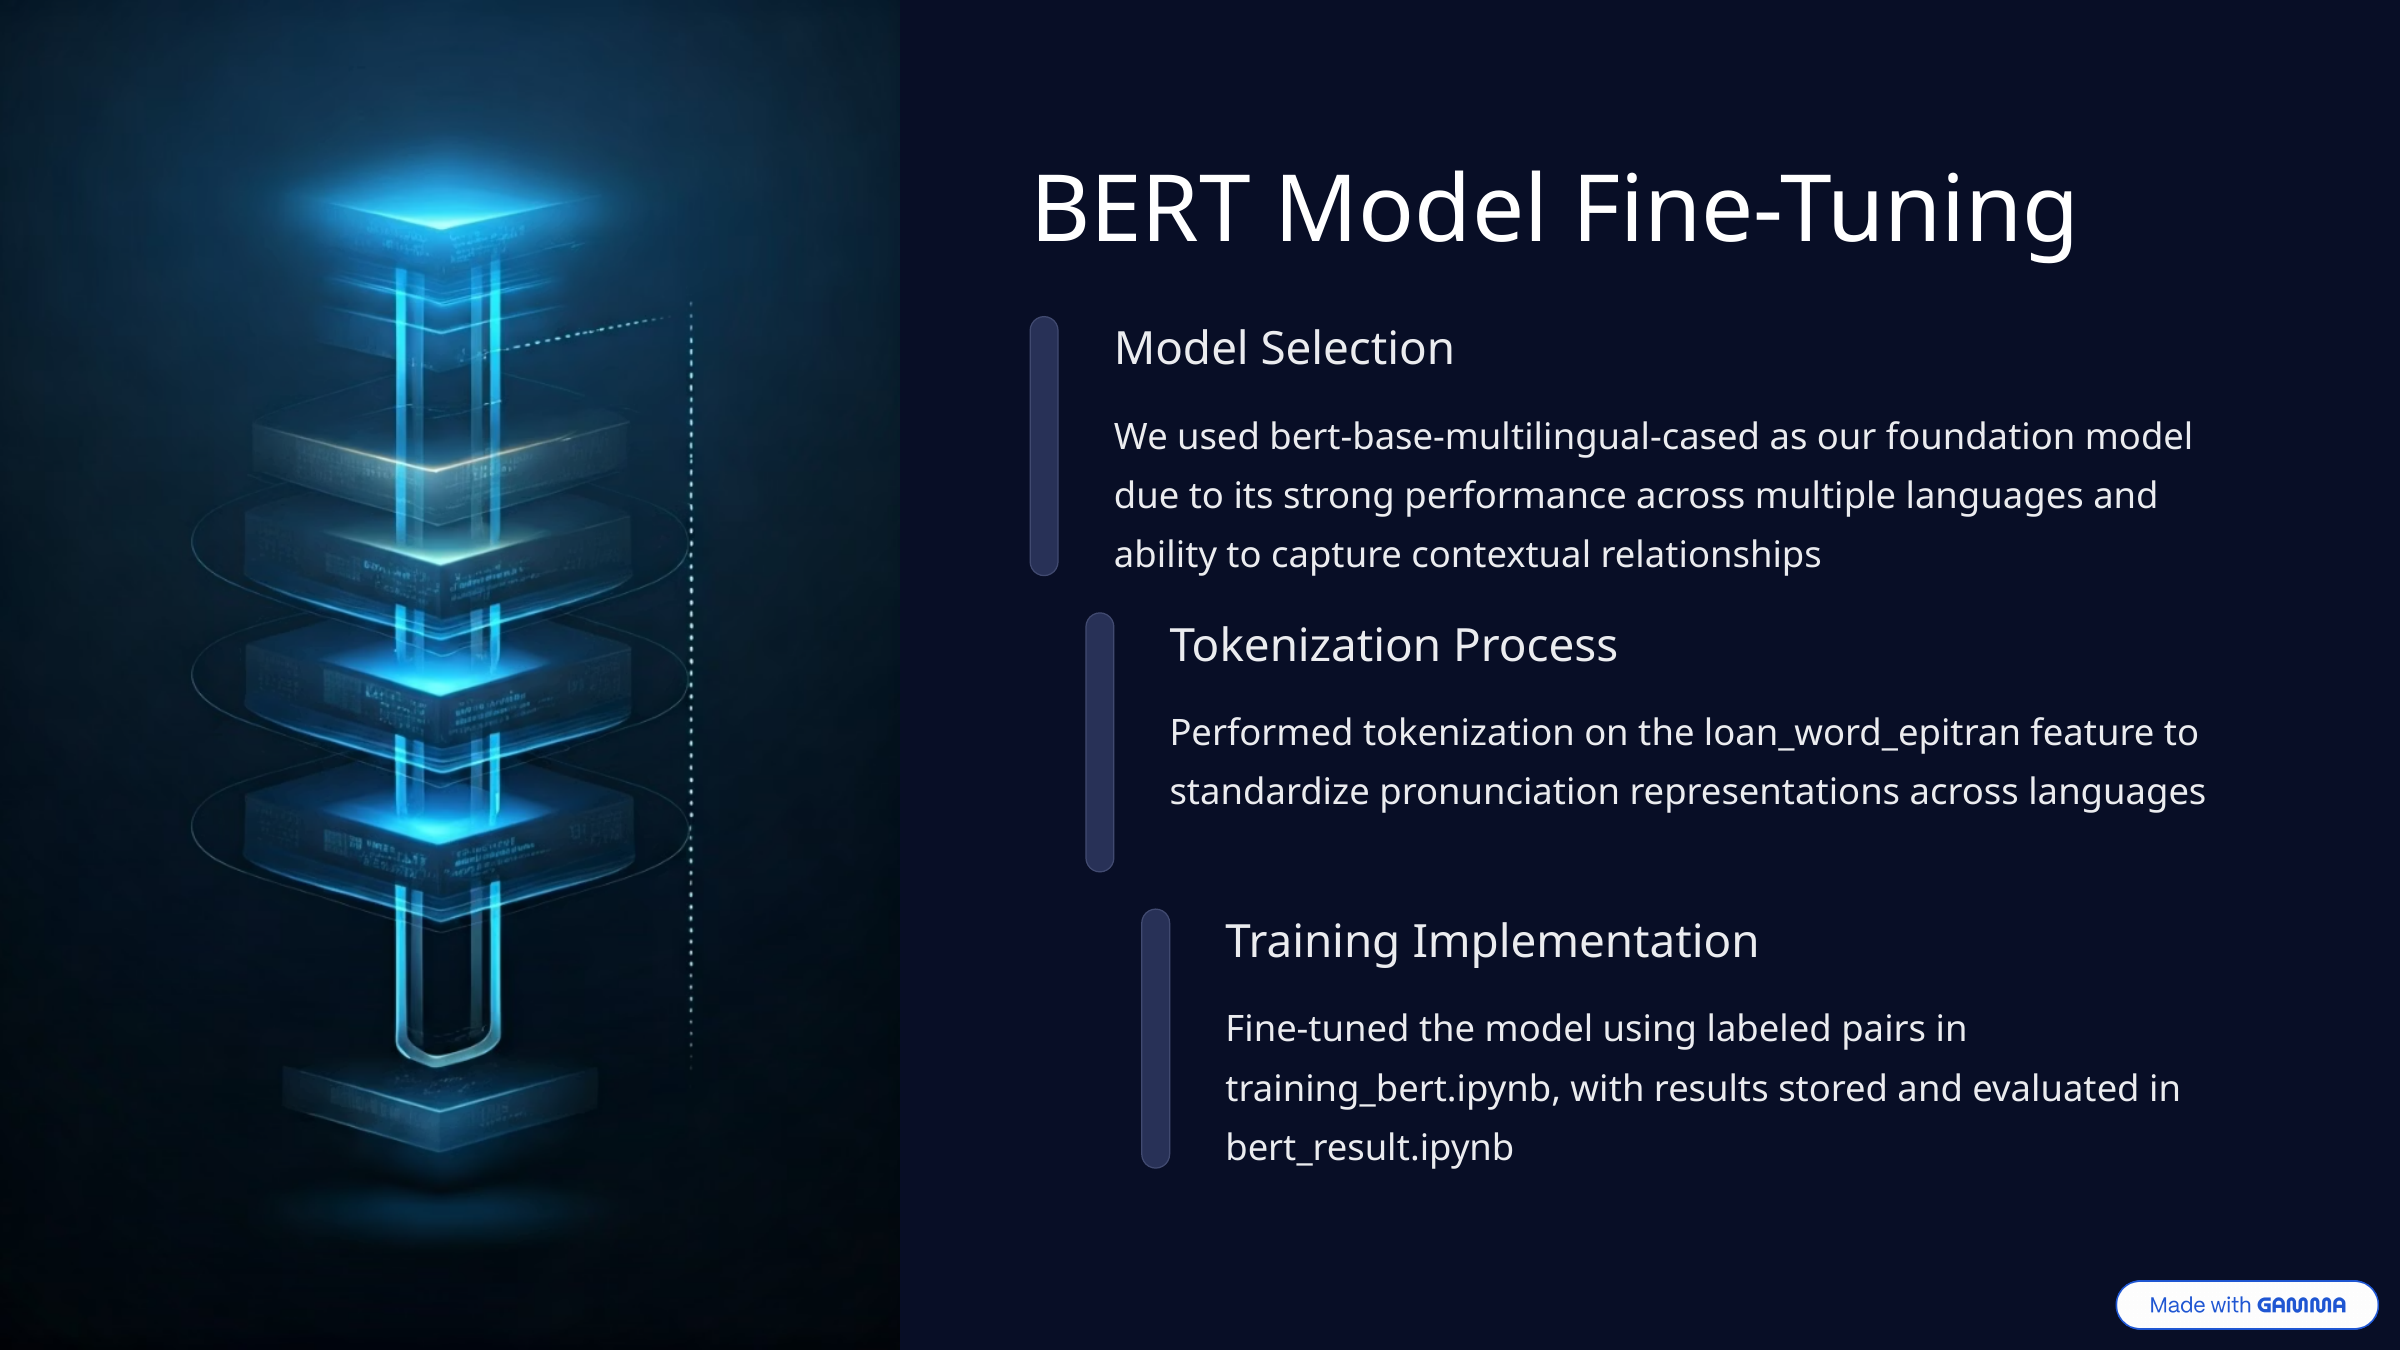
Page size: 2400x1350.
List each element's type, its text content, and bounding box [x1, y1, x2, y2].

text_box Model Selection [1113, 316, 1579, 375]
picture [0, 0, 900, 1350]
text_box [1030, 316, 1059, 576]
text_box [1141, 909, 1170, 1169]
text_box Fine-tuned the model using labeled pairs in training_bert.ipynb, with results stored and evaluated in bert_result.ipynb [1225, 989, 2270, 1169]
text_box Training Implementation [1225, 909, 1788, 968]
text_box BERT Model Fine-Tuning [1030, 144, 2152, 261]
text_box Tokenization Process [1169, 612, 1644, 671]
text_box Performed tokenization on the loan_word_epitran feature to standardize pronunciation representations across languages [1169, 693, 2270, 872]
picture [2106, 1271, 2389, 1339]
text_box We used bert-base-multilingual-cased as our foundation model due to its strong performance across multiple languages and ability to capture contextual relationships [1113, 397, 2270, 576]
text_box [1085, 612, 1114, 872]
